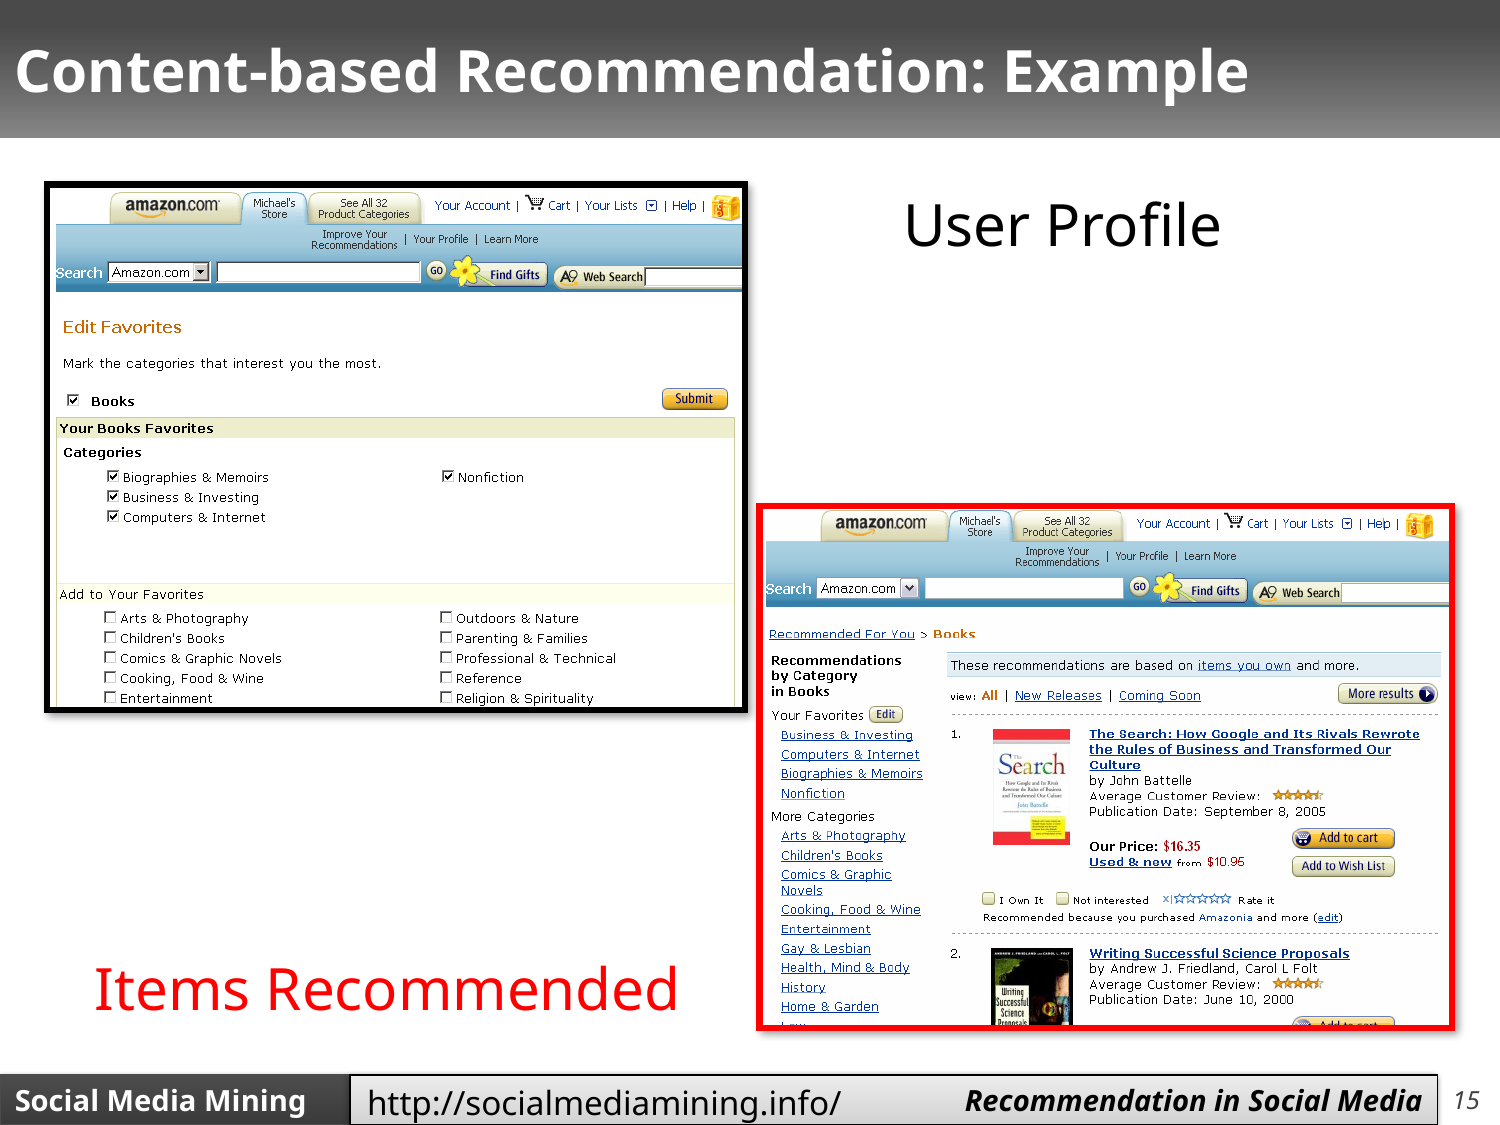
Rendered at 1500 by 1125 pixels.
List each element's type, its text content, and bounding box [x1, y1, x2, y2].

picture [49, 187, 742, 707]
text_box User Profile [750, 181, 1375, 382]
picture [762, 509, 1449, 1026]
list Items Recommended [75, 944, 700, 1125]
title Content-based Recommendation: Example [0, 0, 1500, 138]
